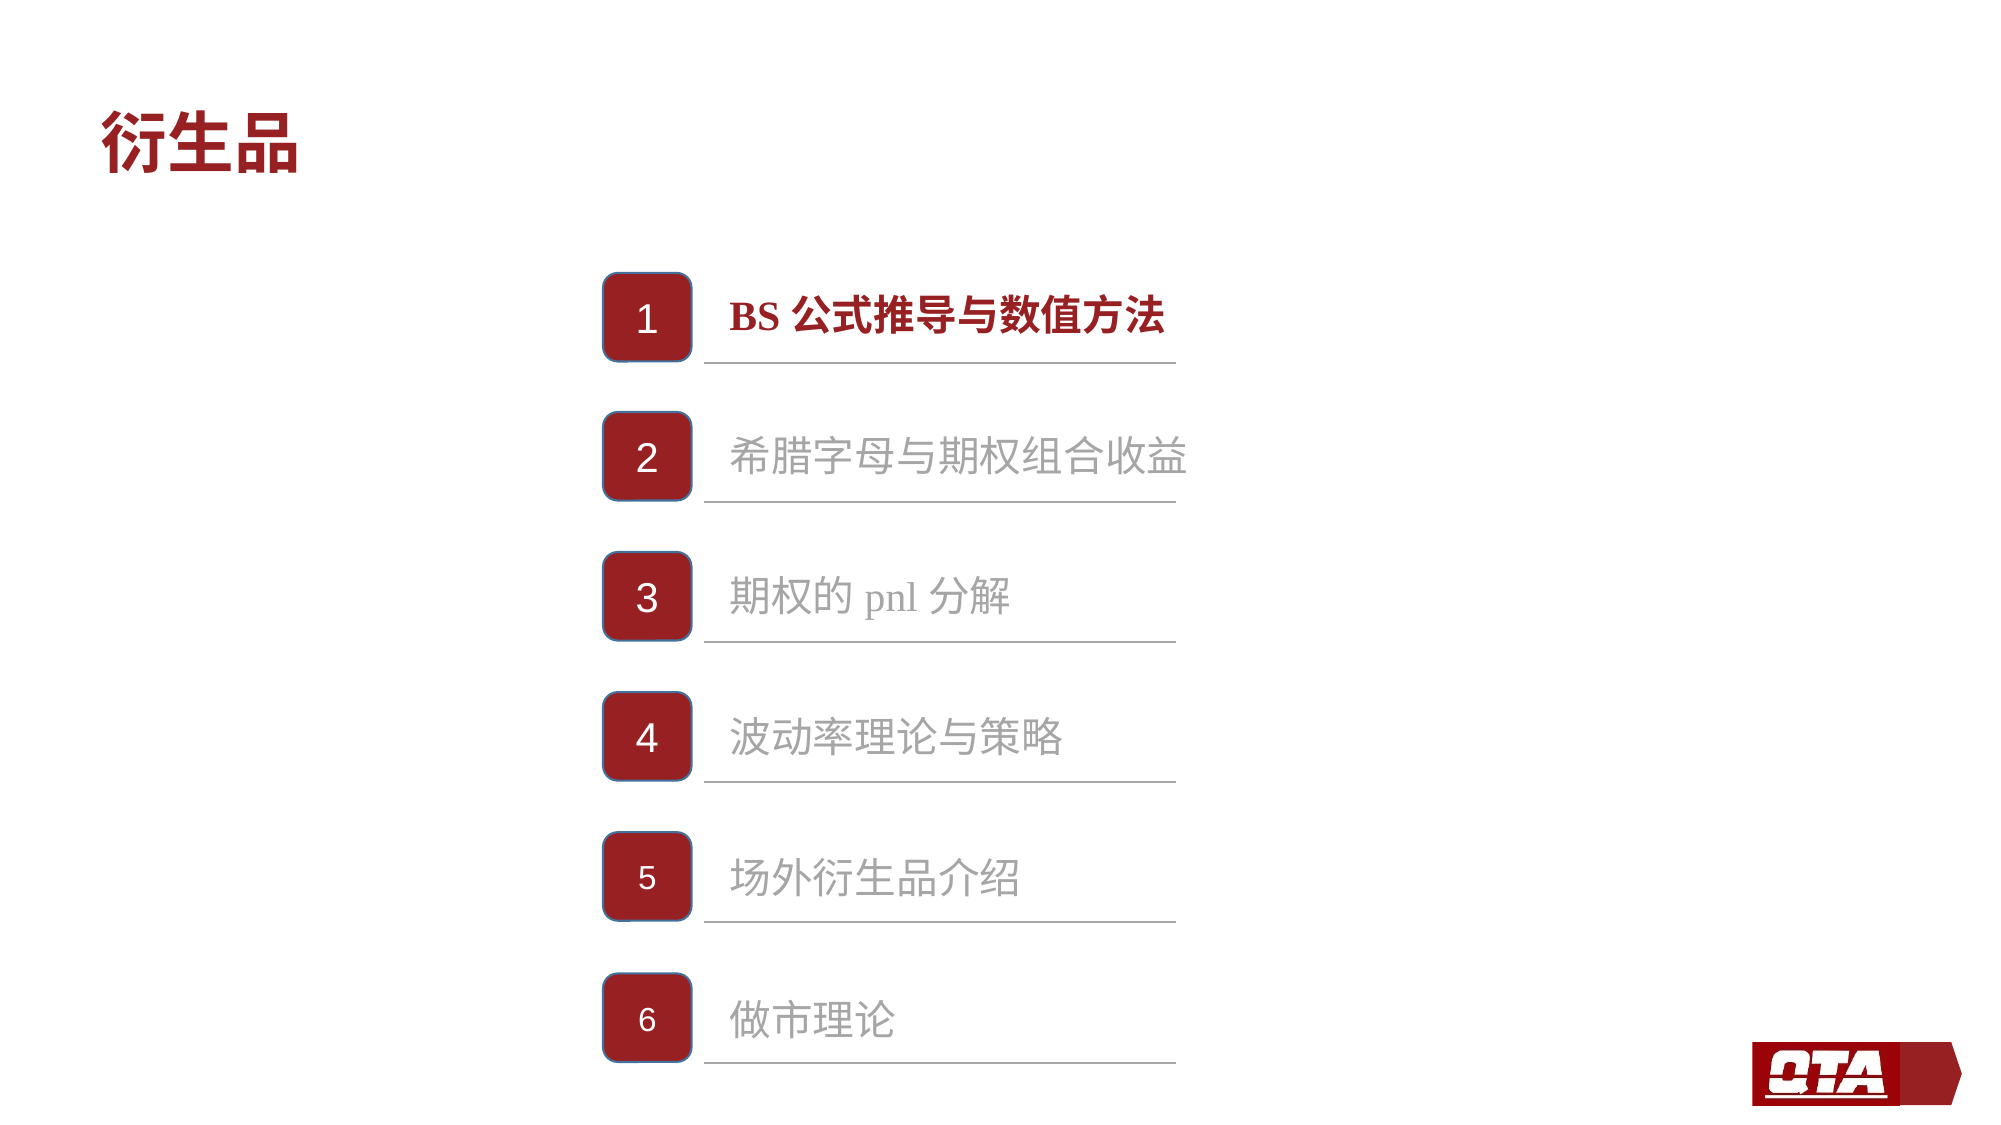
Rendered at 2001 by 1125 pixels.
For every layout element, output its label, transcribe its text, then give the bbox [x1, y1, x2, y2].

slide_number 2 [1511, 1041, 1962, 1101]
text_box 1 [601, 271, 693, 363]
text_box BS公式推导与数值方法 [714, 281, 1446, 347]
text_box 希腊字母与期权组合收益 [714, 422, 1446, 488]
text_box 做市理论 [714, 986, 1433, 1051]
text_box 3 [601, 550, 693, 642]
text_box 2 [601, 410, 693, 502]
text_box 场外衍生品介绍 [714, 844, 1433, 910]
text_box 期权的pnl分解 [714, 562, 1433, 628]
text_box 6 [601, 972, 693, 1064]
picture [1752, 1101, 1900, 1106]
text_box 波动率理论与策略 [714, 703, 1433, 769]
text_box 4 [601, 691, 693, 782]
text_box 5 [601, 831, 693, 922]
text_box 衍生品 [86, 93, 1812, 222]
